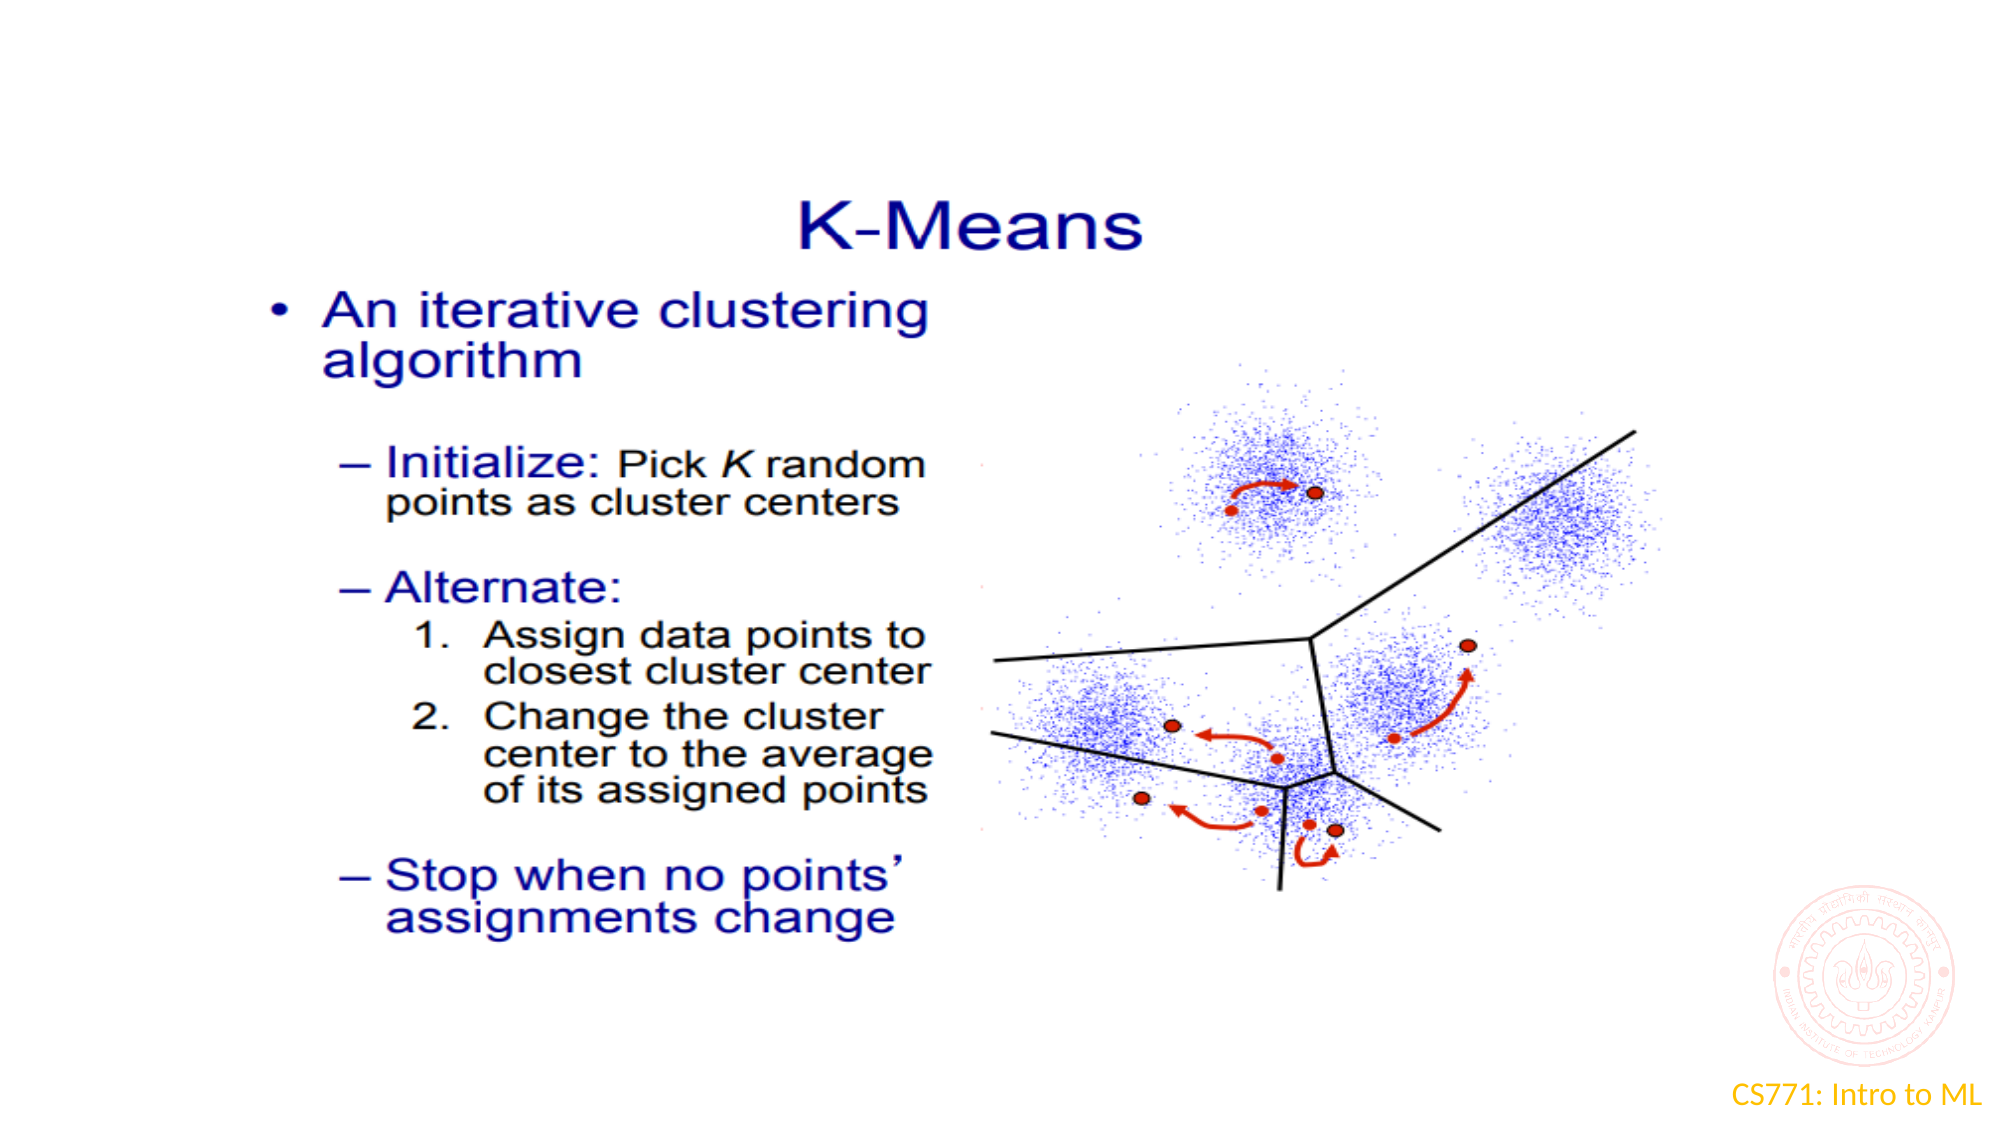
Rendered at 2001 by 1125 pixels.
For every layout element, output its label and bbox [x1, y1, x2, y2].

picture [193, 96, 1742, 1029]
